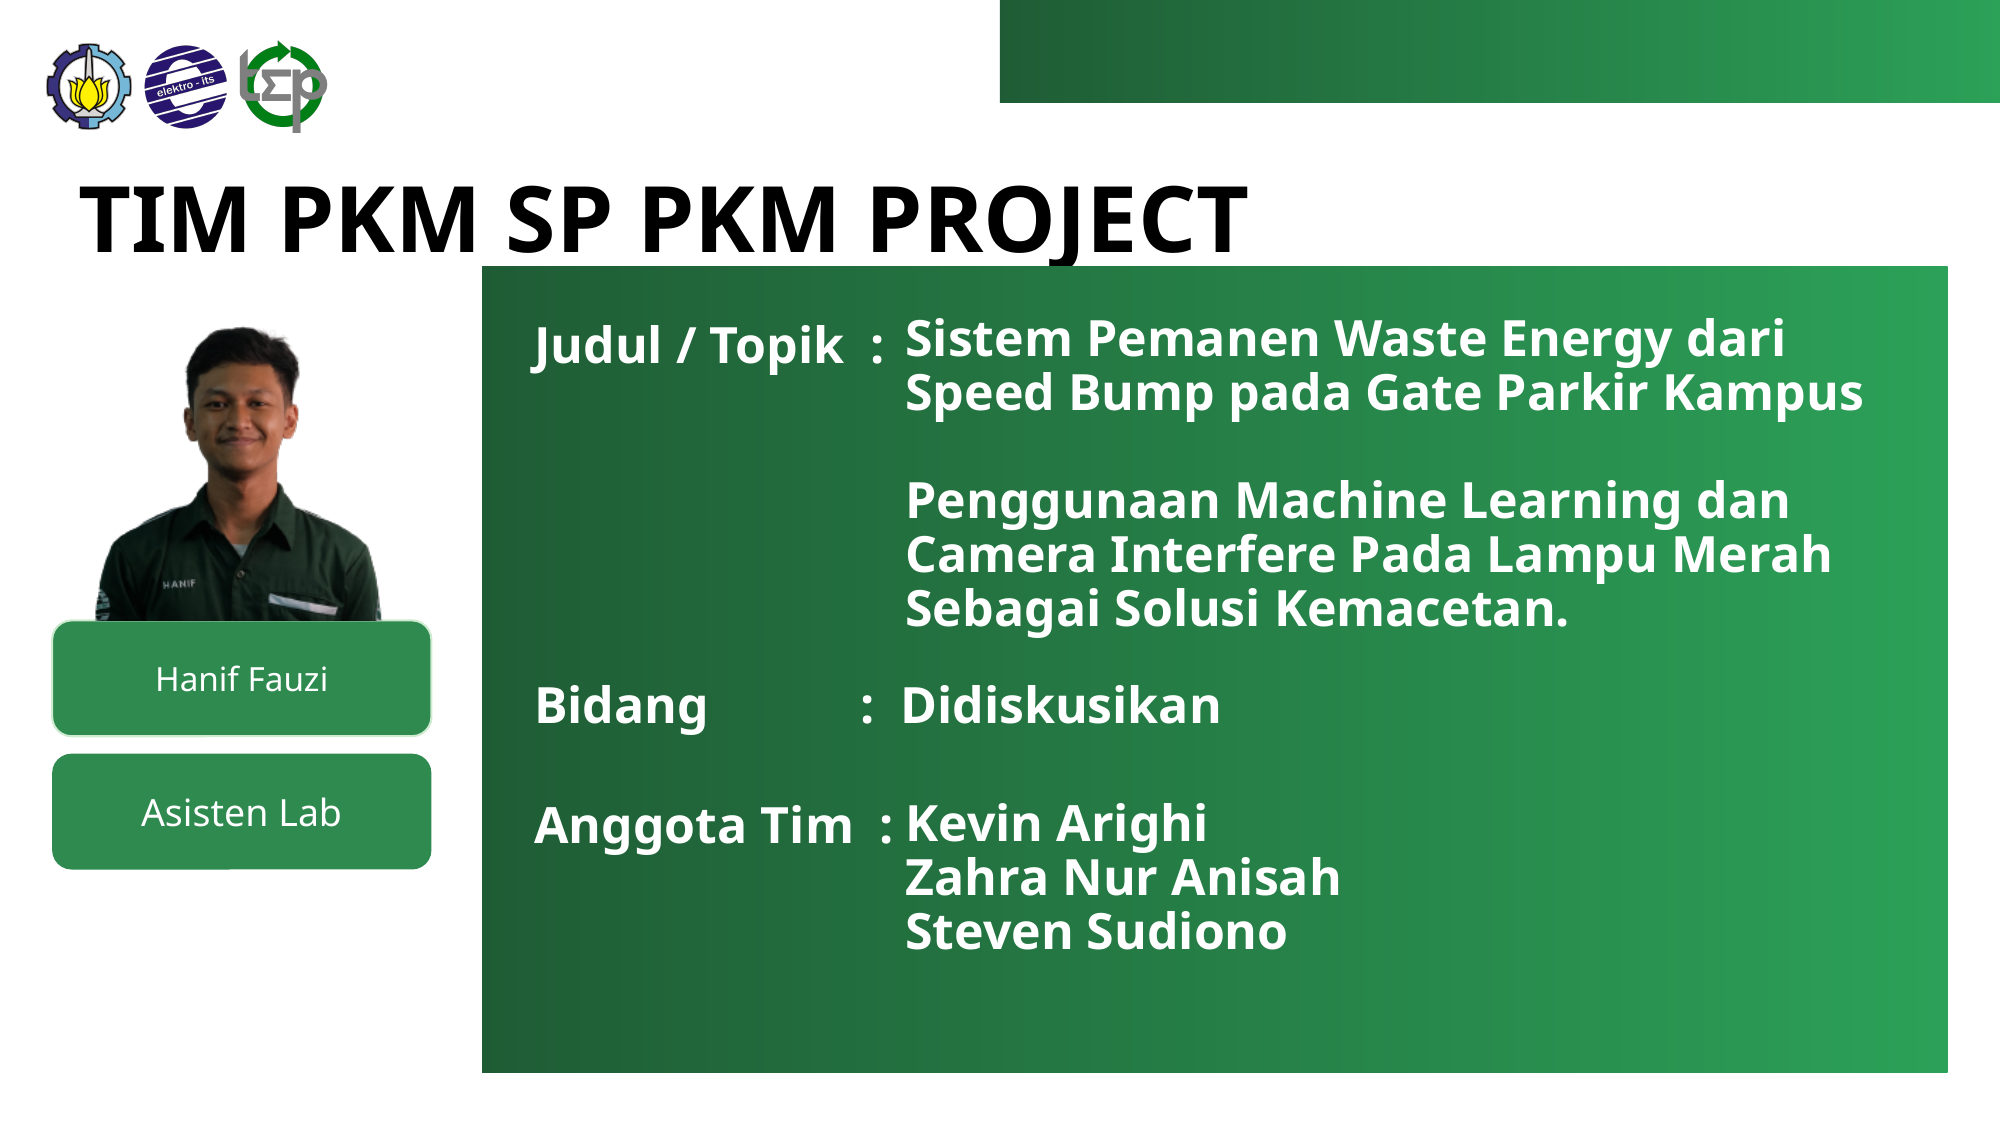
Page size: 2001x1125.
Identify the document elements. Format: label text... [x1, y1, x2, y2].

picture [0, 321, 529, 621]
text_box Kevin Arighi Zahra Nur Anisah Steven Sudiono [890, 791, 1922, 1099]
text_box Asisten Lab [52, 753, 432, 870]
text_box Sistem Pemanen Waste Energy dari Speed Bump pada Gate Parkir Kampus Penggunaan Machine Learning dan Camera Interfere Pada Lampu Merah Sebagai Solusi Kemacetan. [890, 306, 1922, 650]
text_box TIM PKM SP PKM PROJECT [32, 165, 1297, 321]
text_box [482, 266, 1948, 1073]
text_box Judul / Topik : Bidang : Didiskusikan Anggota Tim : [519, 306, 1922, 862]
text_box Hanif Fauzi [52, 621, 432, 737]
text_box [999, 0, 2000, 103]
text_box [46, 34, 336, 140]
